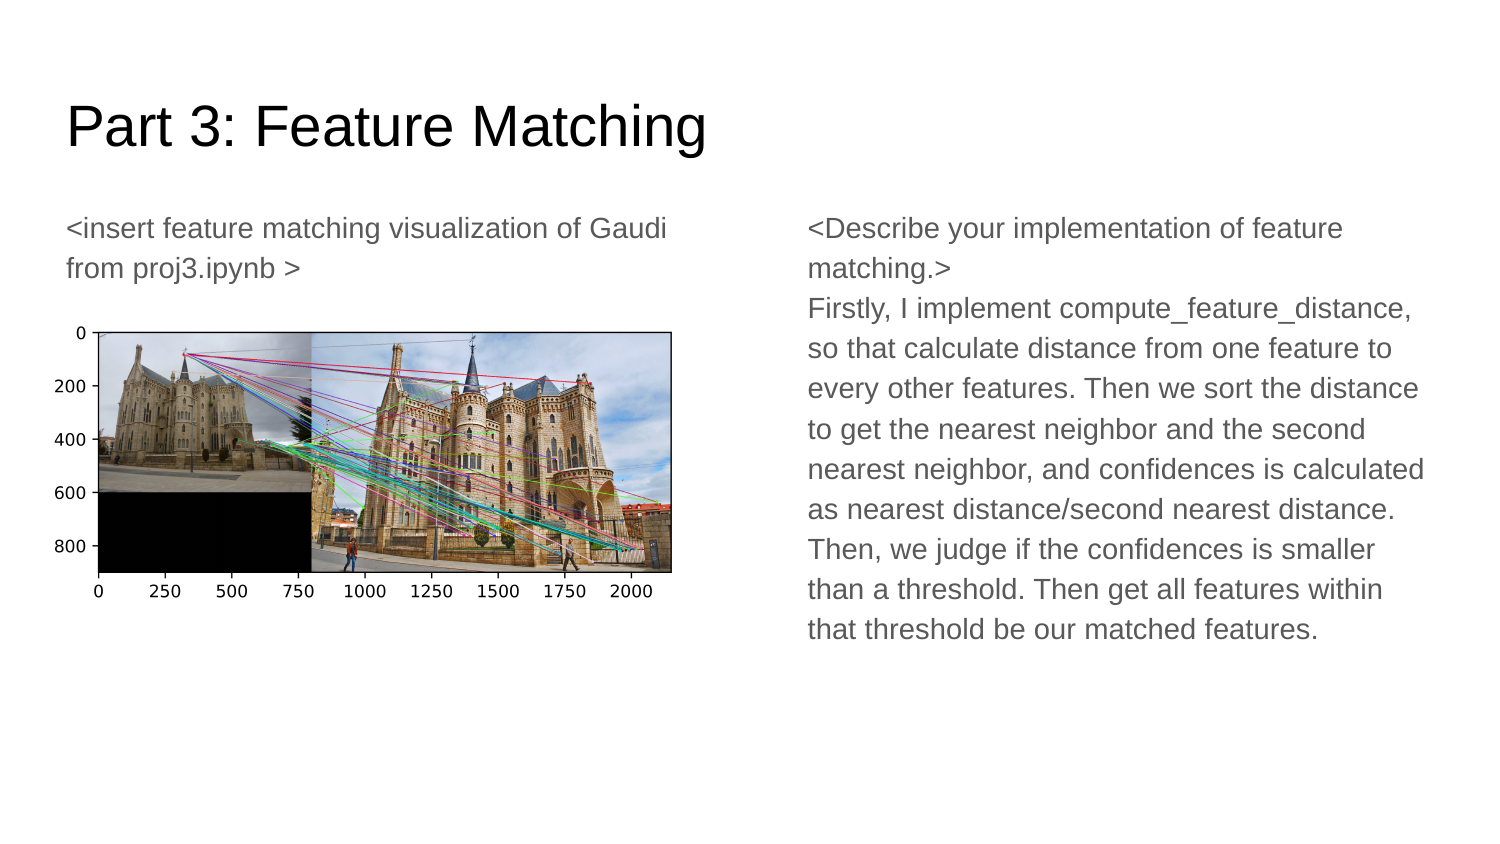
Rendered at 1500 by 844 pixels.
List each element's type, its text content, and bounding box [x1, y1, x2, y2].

title Part 3: Feature Matching [51, 72, 1449, 167]
list <Describe your implementation of feature matching.> Firstly, I implement compute_feature_distance, so that calculate distance from one feature to every other features. Then we sort the distance to get the nearest neighbor and the second nearest neighbor, and confidences is calculated as nearest distance/second nearest distance. Then, we judge if the confidences is smaller than a threshold. Then get all features within that threshold be our matched features. [792, 189, 1449, 750]
list <insert feature matching visualization of Gaudi from proj3.ipynb > [51, 189, 708, 750]
picture [43, 313, 694, 612]
